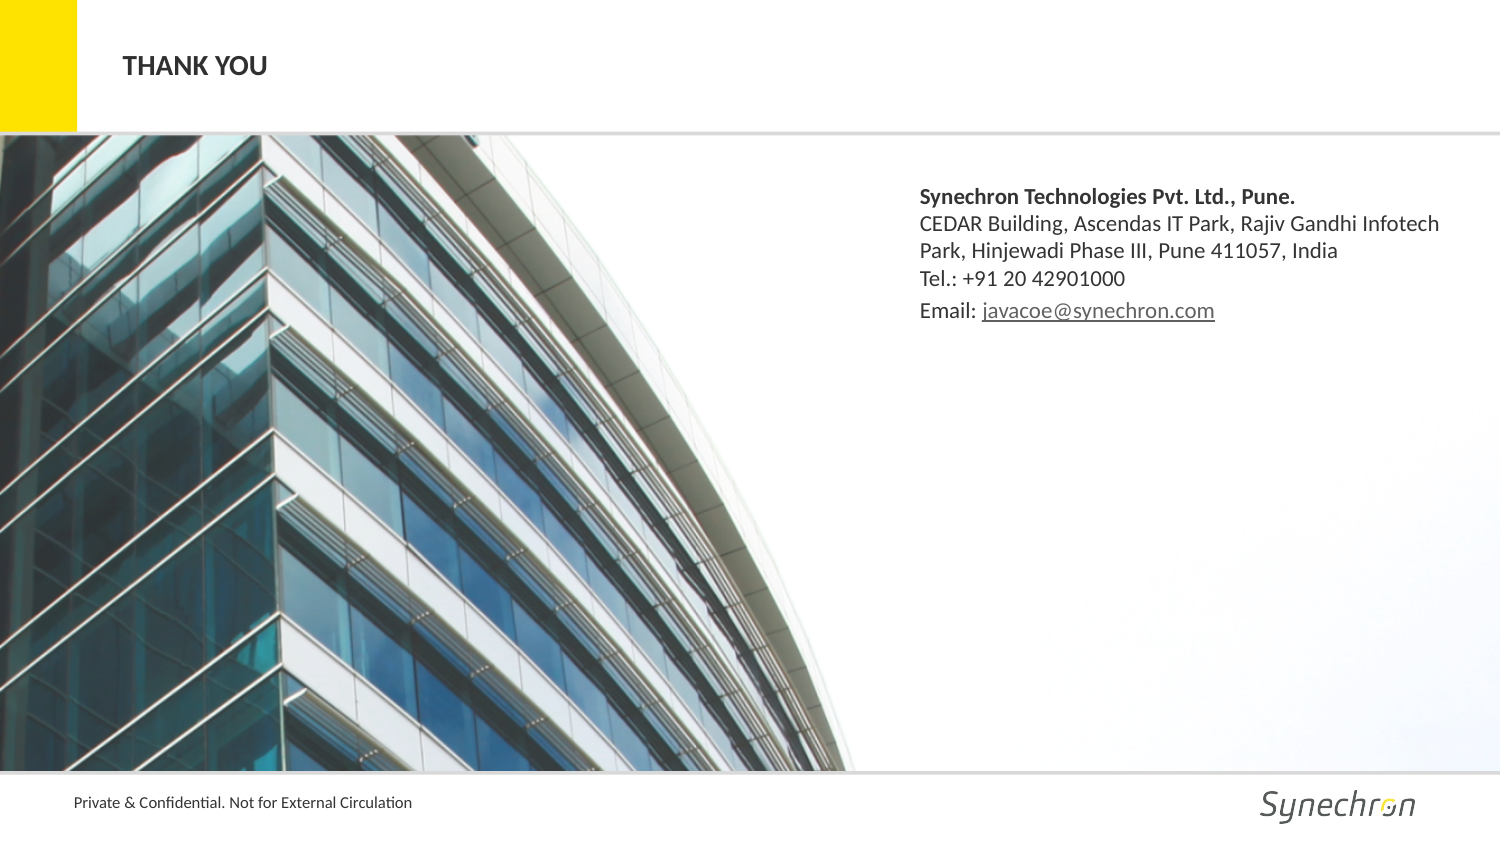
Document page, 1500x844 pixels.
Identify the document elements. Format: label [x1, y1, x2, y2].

picture [1260, 790, 1415, 824]
picture [0, 135, 1500, 771]
text_box [107, 38, 814, 124]
